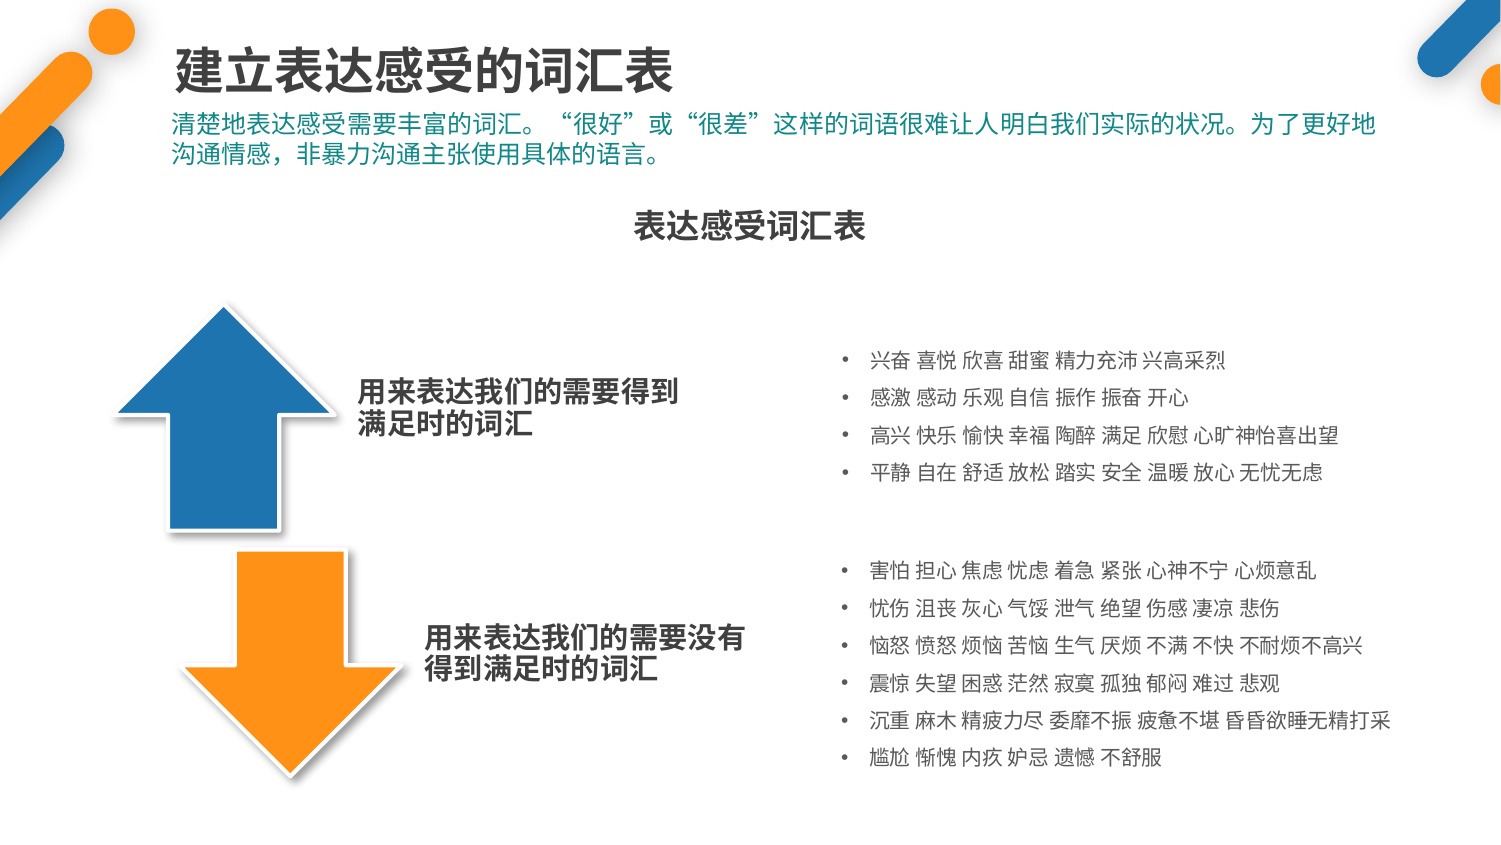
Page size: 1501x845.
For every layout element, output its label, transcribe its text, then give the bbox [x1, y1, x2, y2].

text_box 兴奋 喜悦 欣喜 甜蜜 精力充沛 兴高采烈 感激 感动 乐观 自信 振作 振奋 开心 高兴 快乐 愉快 幸福 陶醉 满足 欣慰 心旷神怡喜出望 平静 自在 舒适 放松 踏实 安全 温暖 放心 无忧无虑 [827, 327, 1383, 492]
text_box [111, 303, 786, 777]
text_box 表达感受词汇表 [478, 205, 1022, 246]
text_box 建立表达感受的词汇表 [159, 32, 703, 108]
text_box 害怕 担心 焦虑 忧虑 着急 紧张 心神不宁 心烦意乱 忧伤 沮丧 灰心 气馁 泄气 绝望 伤感 凄凉 悲伤 恼怒 愤怒 烦恼 苦恼 生气 厌烦 不满 不快 不耐烦不高兴 震惊 失望 困惑 茫然 寂寞 孤独 郁闷 难过 悲观 沉重 麻木 精疲力尽 委靡不振 疲惫不堪 昏昏欲睡无精打采 尴尬 惭愧 内疚 妒忌 遗憾 不舒服 [826, 537, 1436, 778]
text_box 清楚地表达感受需要丰富的词汇。“很好”或“很差”这样的词语很难让人明白我们实际的状况。为了更好地沟通情感，非暴力沟通主张使用具体的语言。 [171, 108, 1377, 169]
